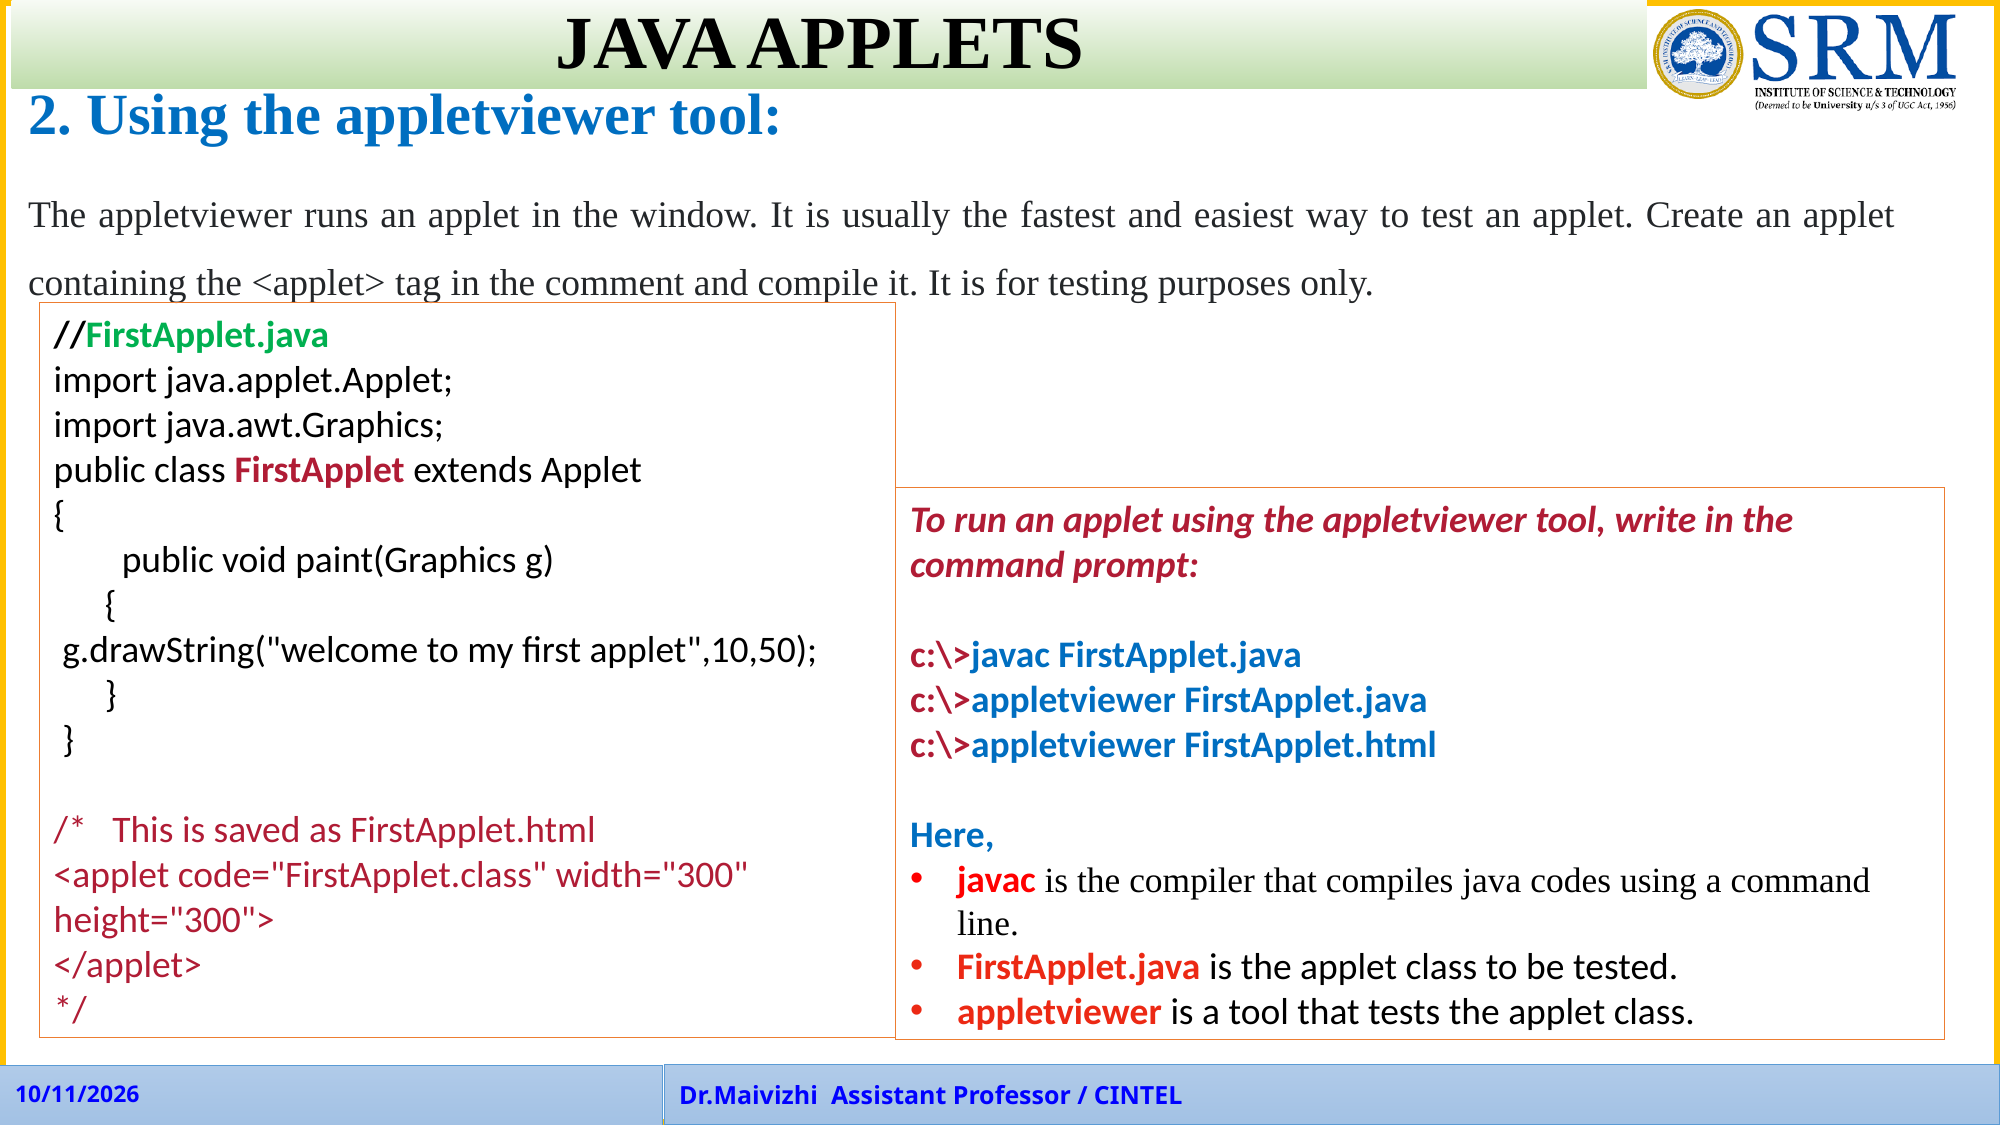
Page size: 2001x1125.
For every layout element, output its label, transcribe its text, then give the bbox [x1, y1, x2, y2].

text_box 28-08-2023 [0, 1065, 663, 1125]
title JAVA APPLETS [11, 0, 1647, 89]
text_box Dr.Maivizhi Assistant Professor / CINTEL [664, 1064, 2000, 1125]
text_box [0, 0, 2000, 1125]
